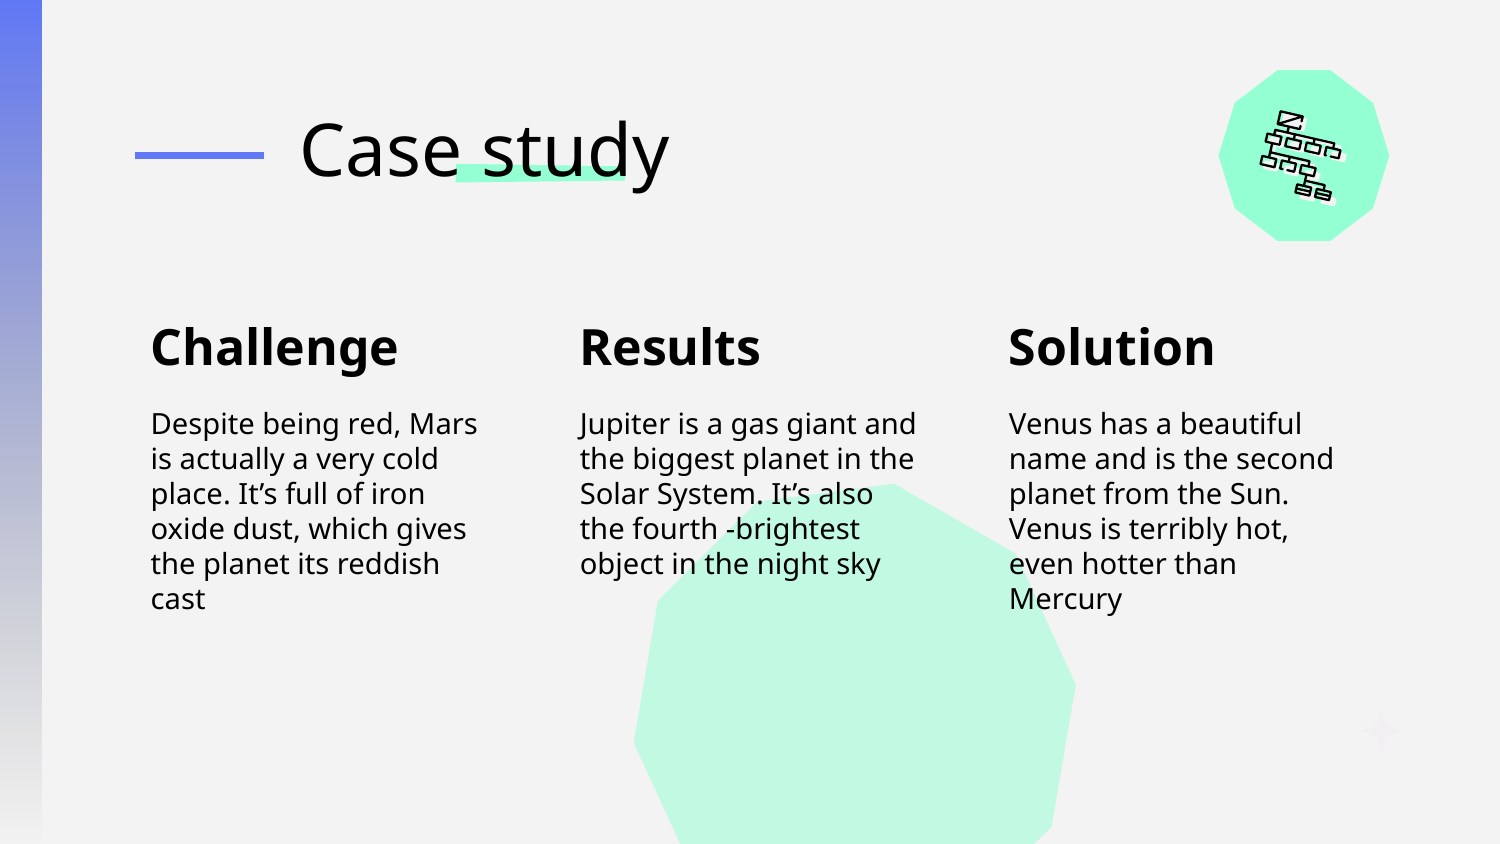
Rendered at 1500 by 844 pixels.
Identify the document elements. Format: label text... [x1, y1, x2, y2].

text_box [1226, 183, 1381, 241]
title Case study [284, 88, 1383, 183]
subtitle Jupiter is a gas giant and the biggest planet in the Solar System. It’s also the fourth -brightest object in the night sky [564, 390, 936, 649]
subtitle Venus has a beautiful name and is the second planet from the Sun. Venus is terribly hot, even hotter than Mercury [993, 390, 1365, 649]
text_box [1261, 116, 1347, 199]
subtitle Solution [993, 329, 1365, 390]
subtitle Results [564, 329, 936, 390]
subtitle Despite being red, Mars is actually a very cold place. It’s full of iron oxide dust, which gives the planet its reddish cast [135, 390, 507, 649]
subtitle Challenge [135, 329, 507, 390]
text_box [1383, 135, 1390, 176]
text_box [1254, 70, 1354, 88]
